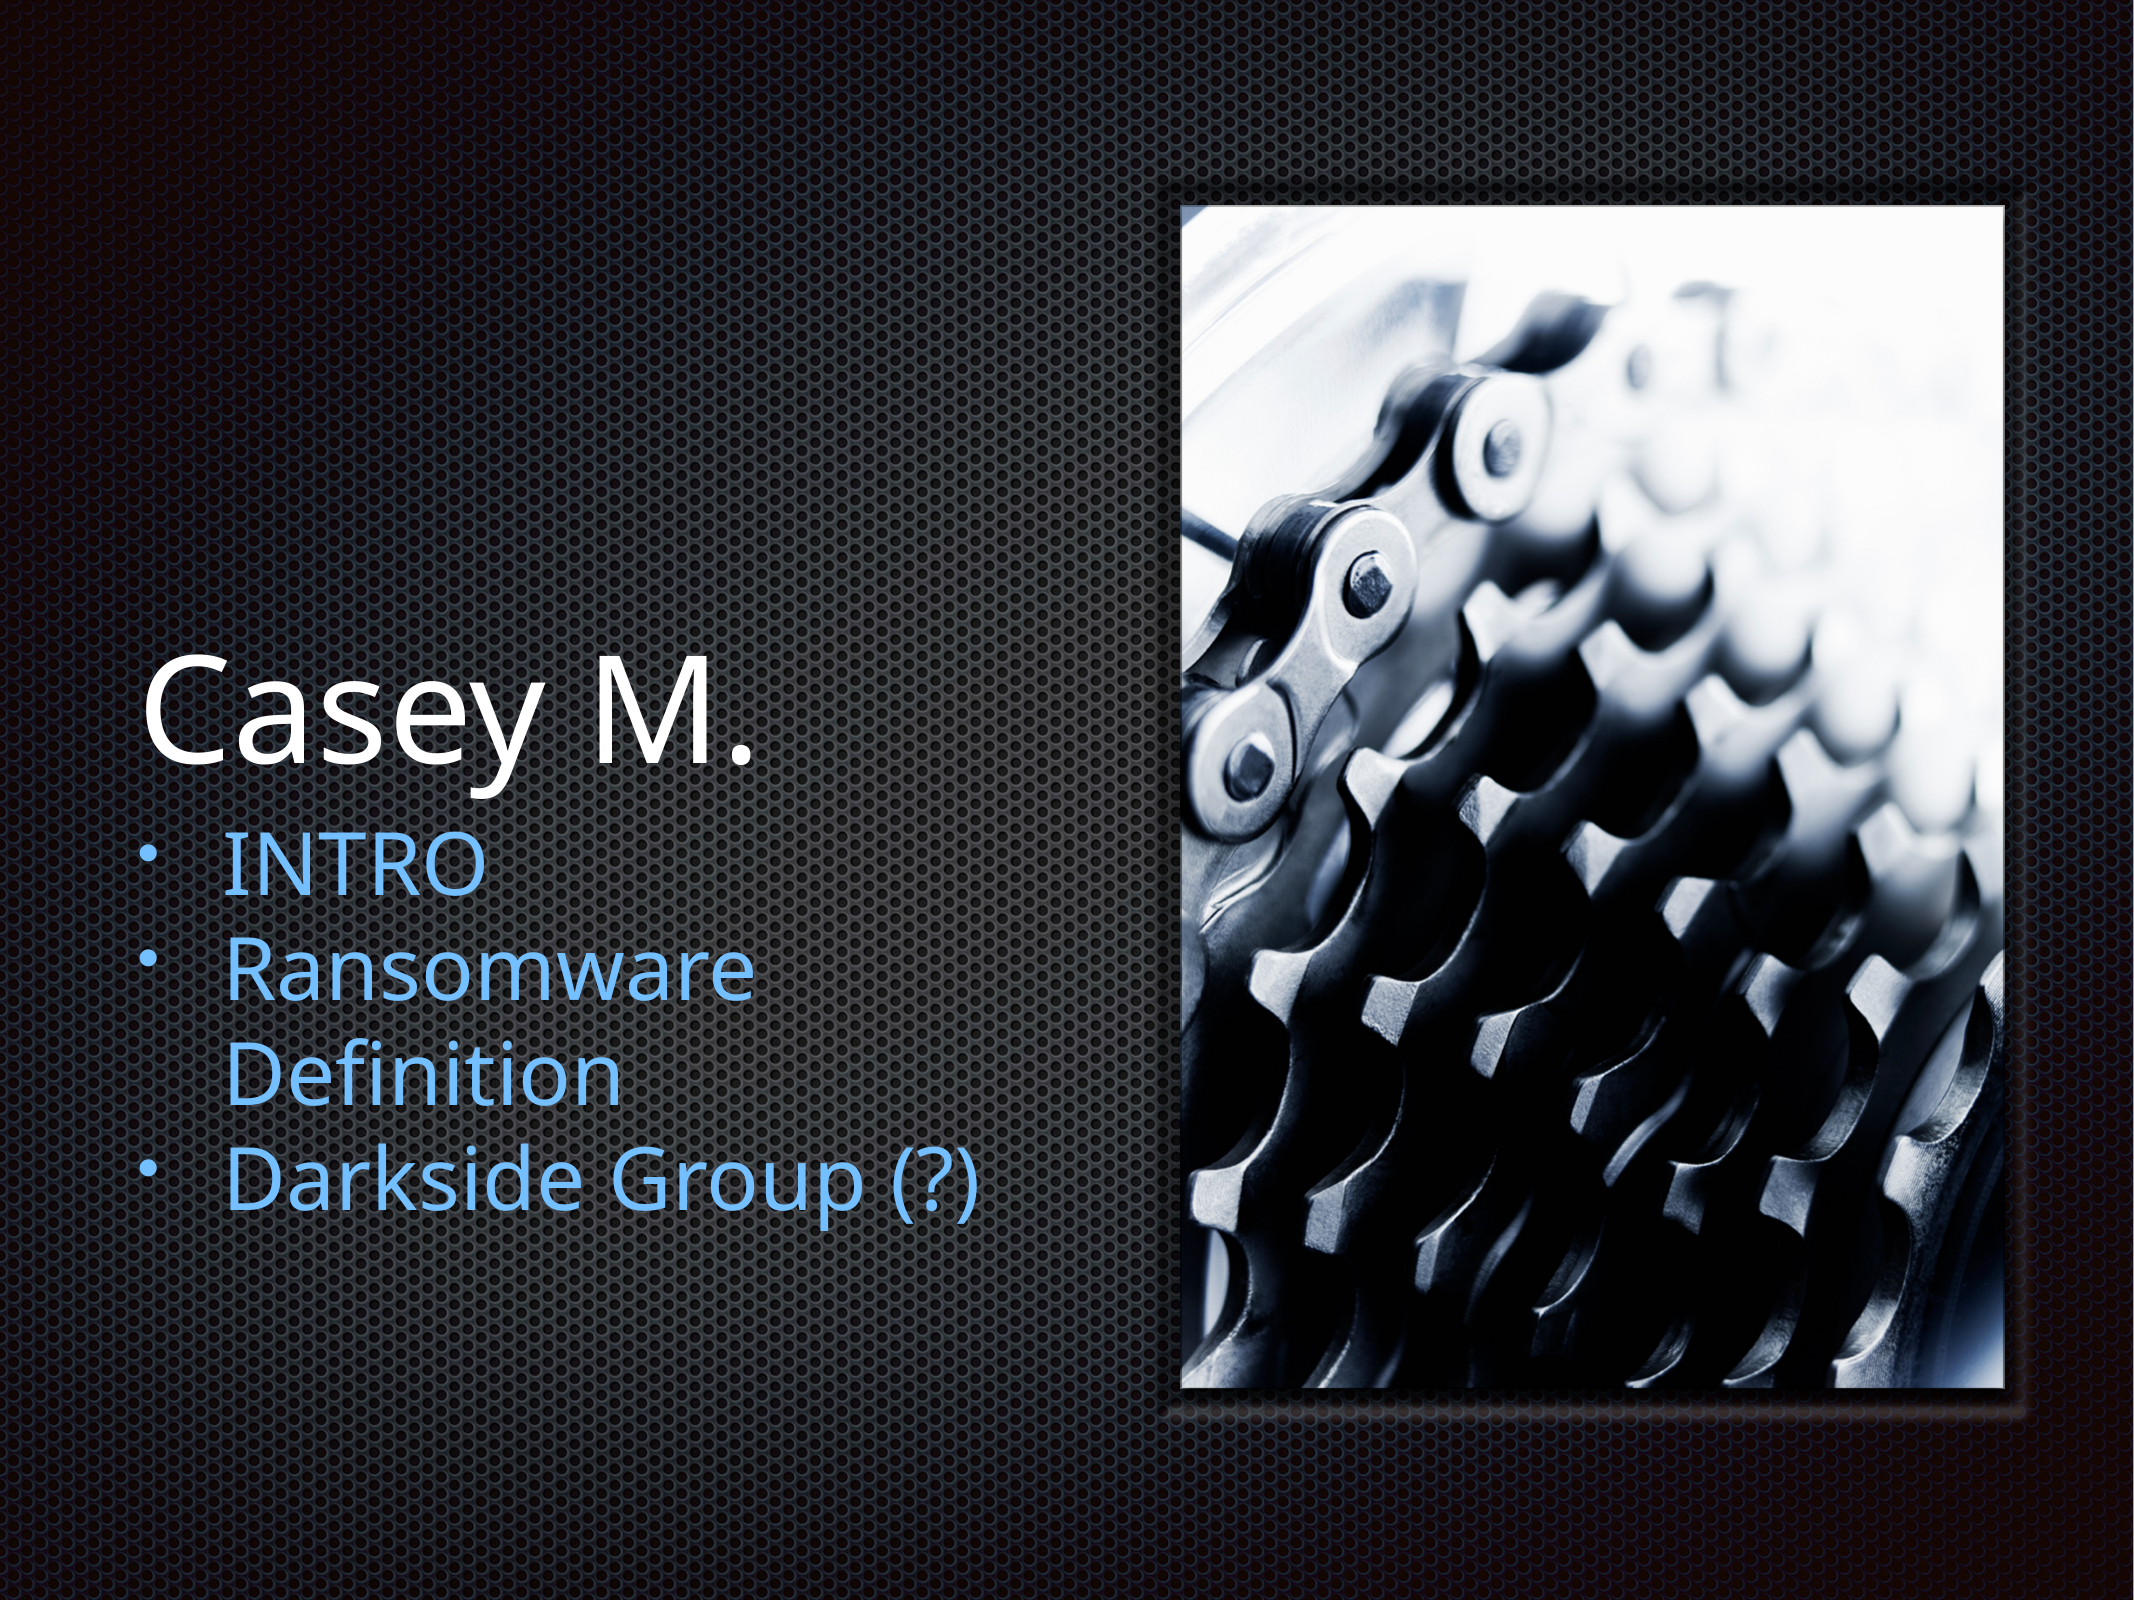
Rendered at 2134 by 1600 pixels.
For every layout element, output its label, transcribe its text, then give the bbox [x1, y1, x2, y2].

picture [0, 0, 2134, 1600]
title Casey M. [128, 226, 1055, 799]
list INTRO Ransomware Definition Darkside Group (?) [128, 799, 1055, 1418]
